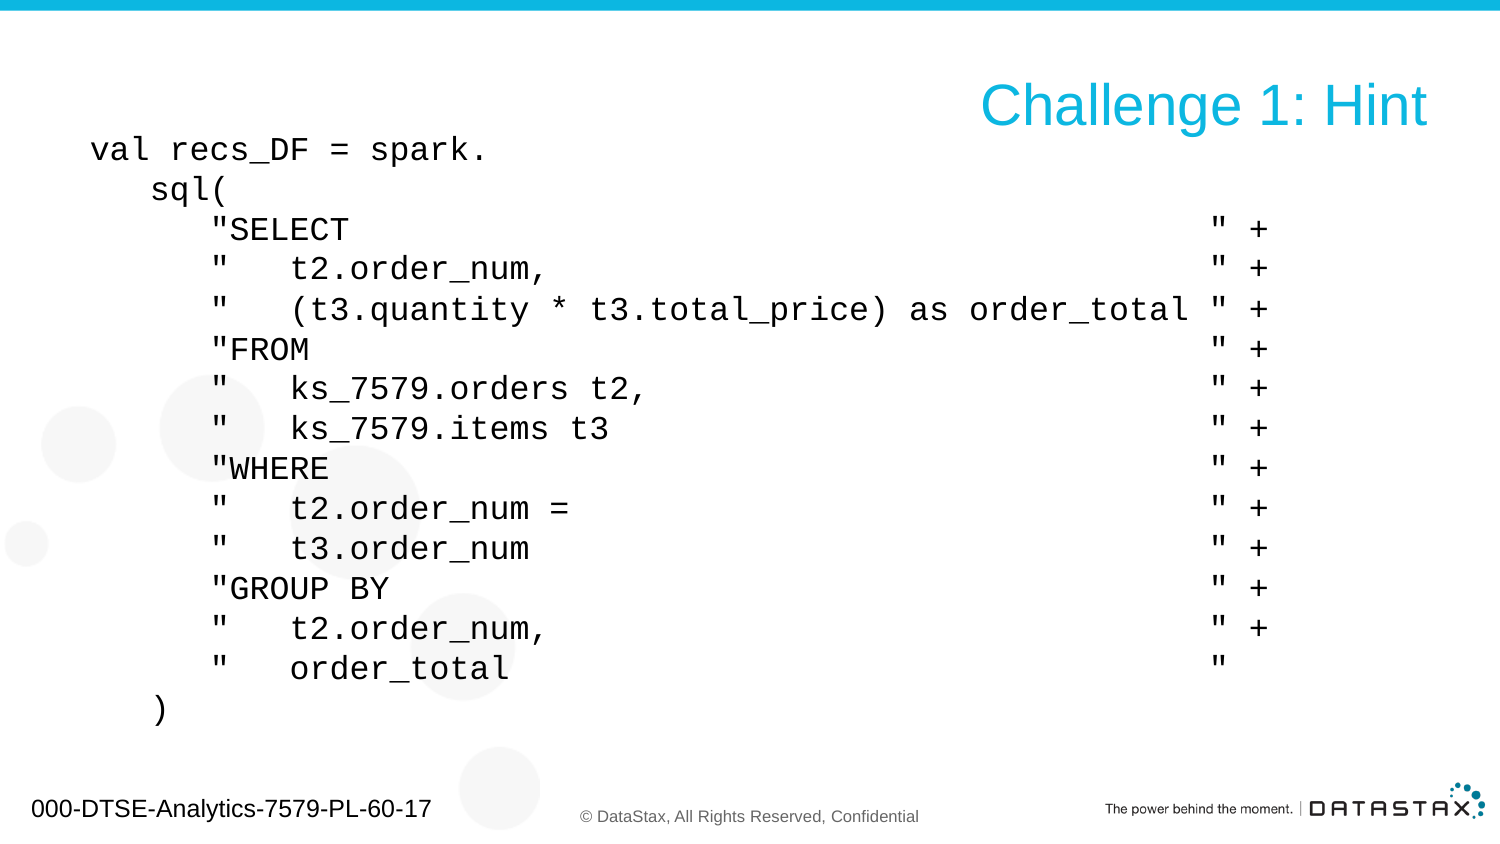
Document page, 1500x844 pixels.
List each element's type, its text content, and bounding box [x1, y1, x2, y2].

text_box val recs_DF = spark. sql( "SELECT " + " t2.order_num, " + " (t3.quantity * t3.total_price) as order_total " + "FROM " + " ks_7579.orders t2, " + " ks_7579.items t3 " + "WHERE " + " t2.order_num = " + " t3.order_num " + "GROUP BY " + " t2.order_num, " + " order_total " ) [74, 119, 1425, 691]
slide_number 000-DTSE-Analytics-7579-PL-60-17 [16, 785, 720, 831]
picture [1090, 767, 1500, 834]
title Challenge 1: Hint [980, 63, 1449, 153]
